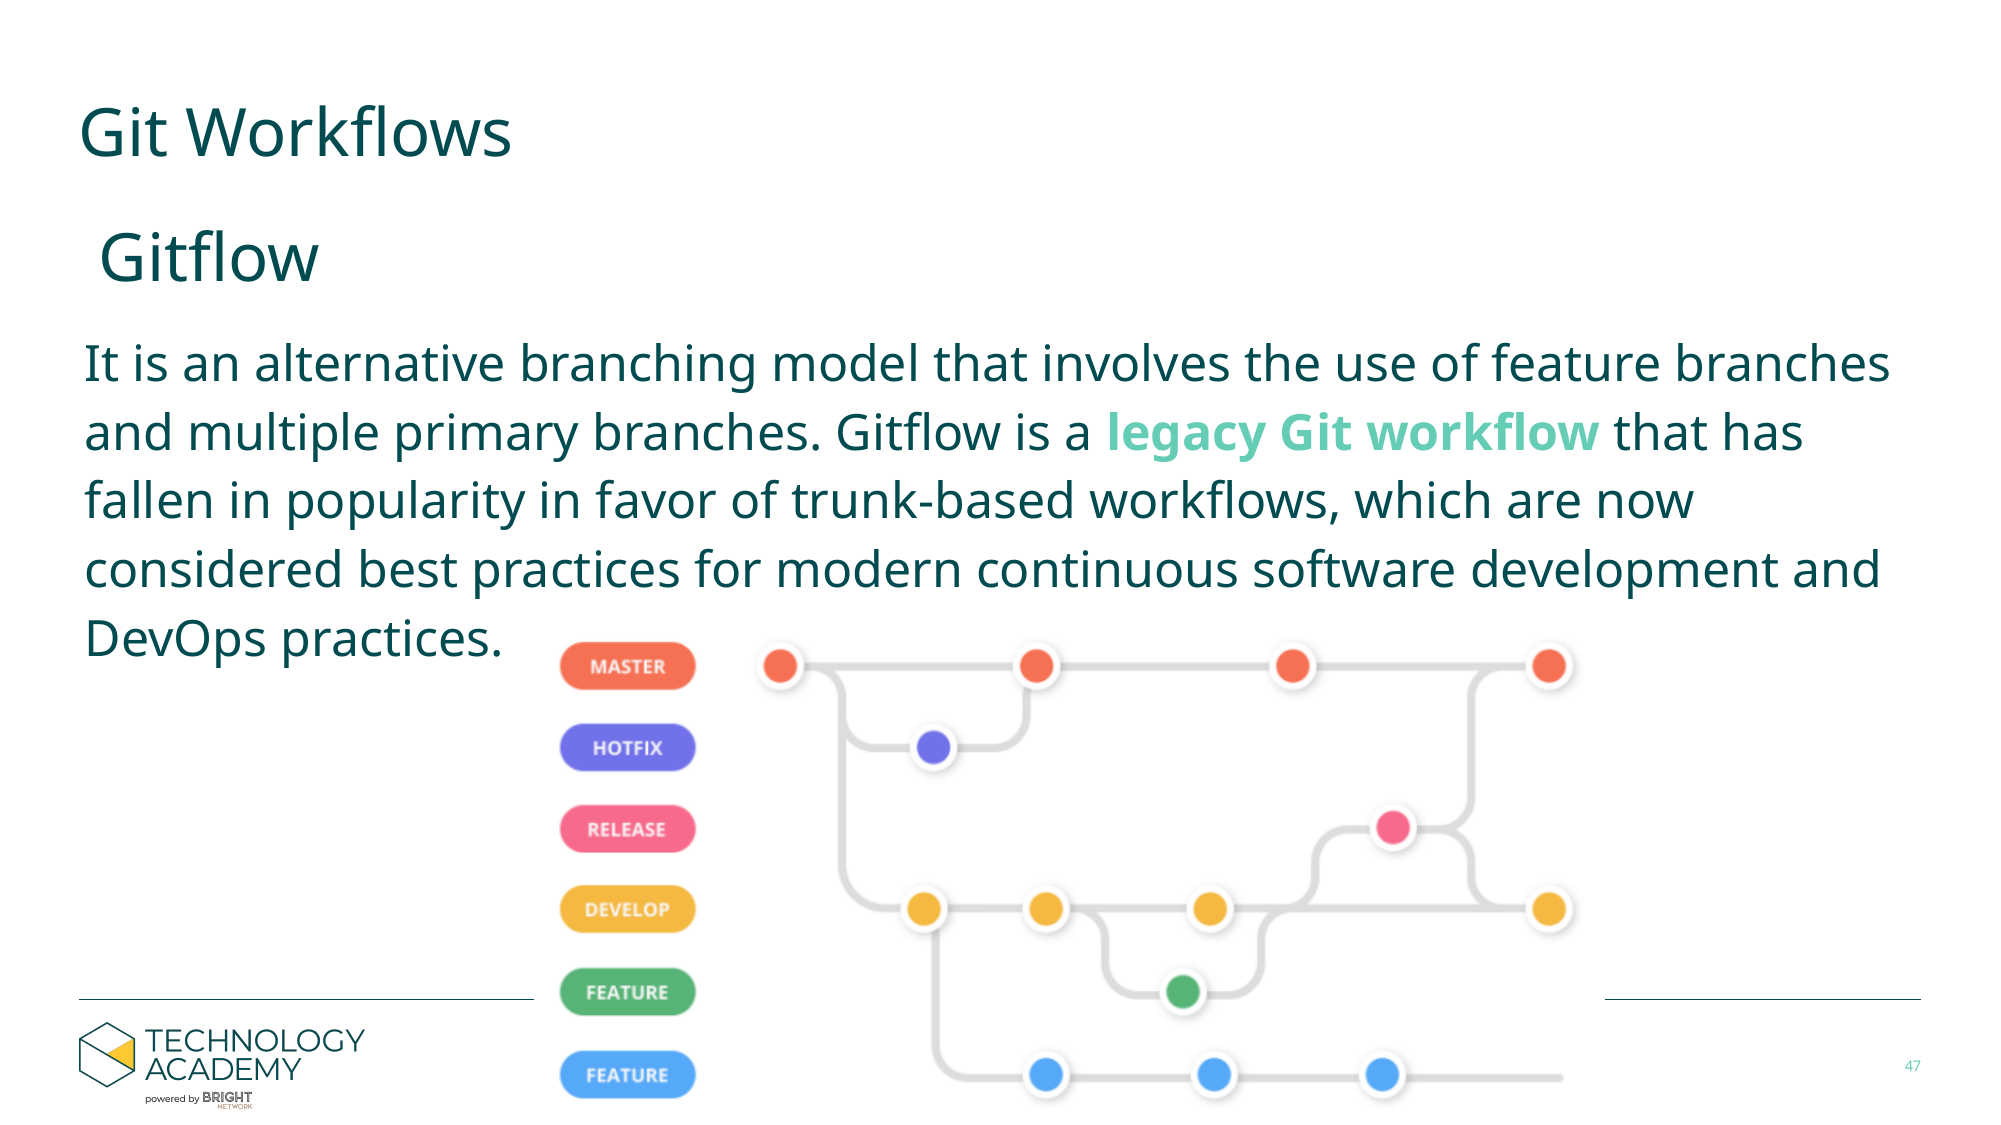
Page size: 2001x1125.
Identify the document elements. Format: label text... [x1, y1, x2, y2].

picture [79, 1022, 365, 1109]
title Gitflow [98, 214, 1914, 286]
title Git Workflows [78, 90, 1922, 171]
list It is an alternative branching model that involves the use of feature branches and multiple primary branches. Gitflow is a legacy Git workflow that has fallen in popularity in favor of trunk-based workflows, which are now considered best practices for modern continuous software development and DevOps practices. [84, 322, 1914, 1059]
slide_number ‹#› [1882, 1049, 1922, 1084]
picture [534, 621, 1605, 1121]
